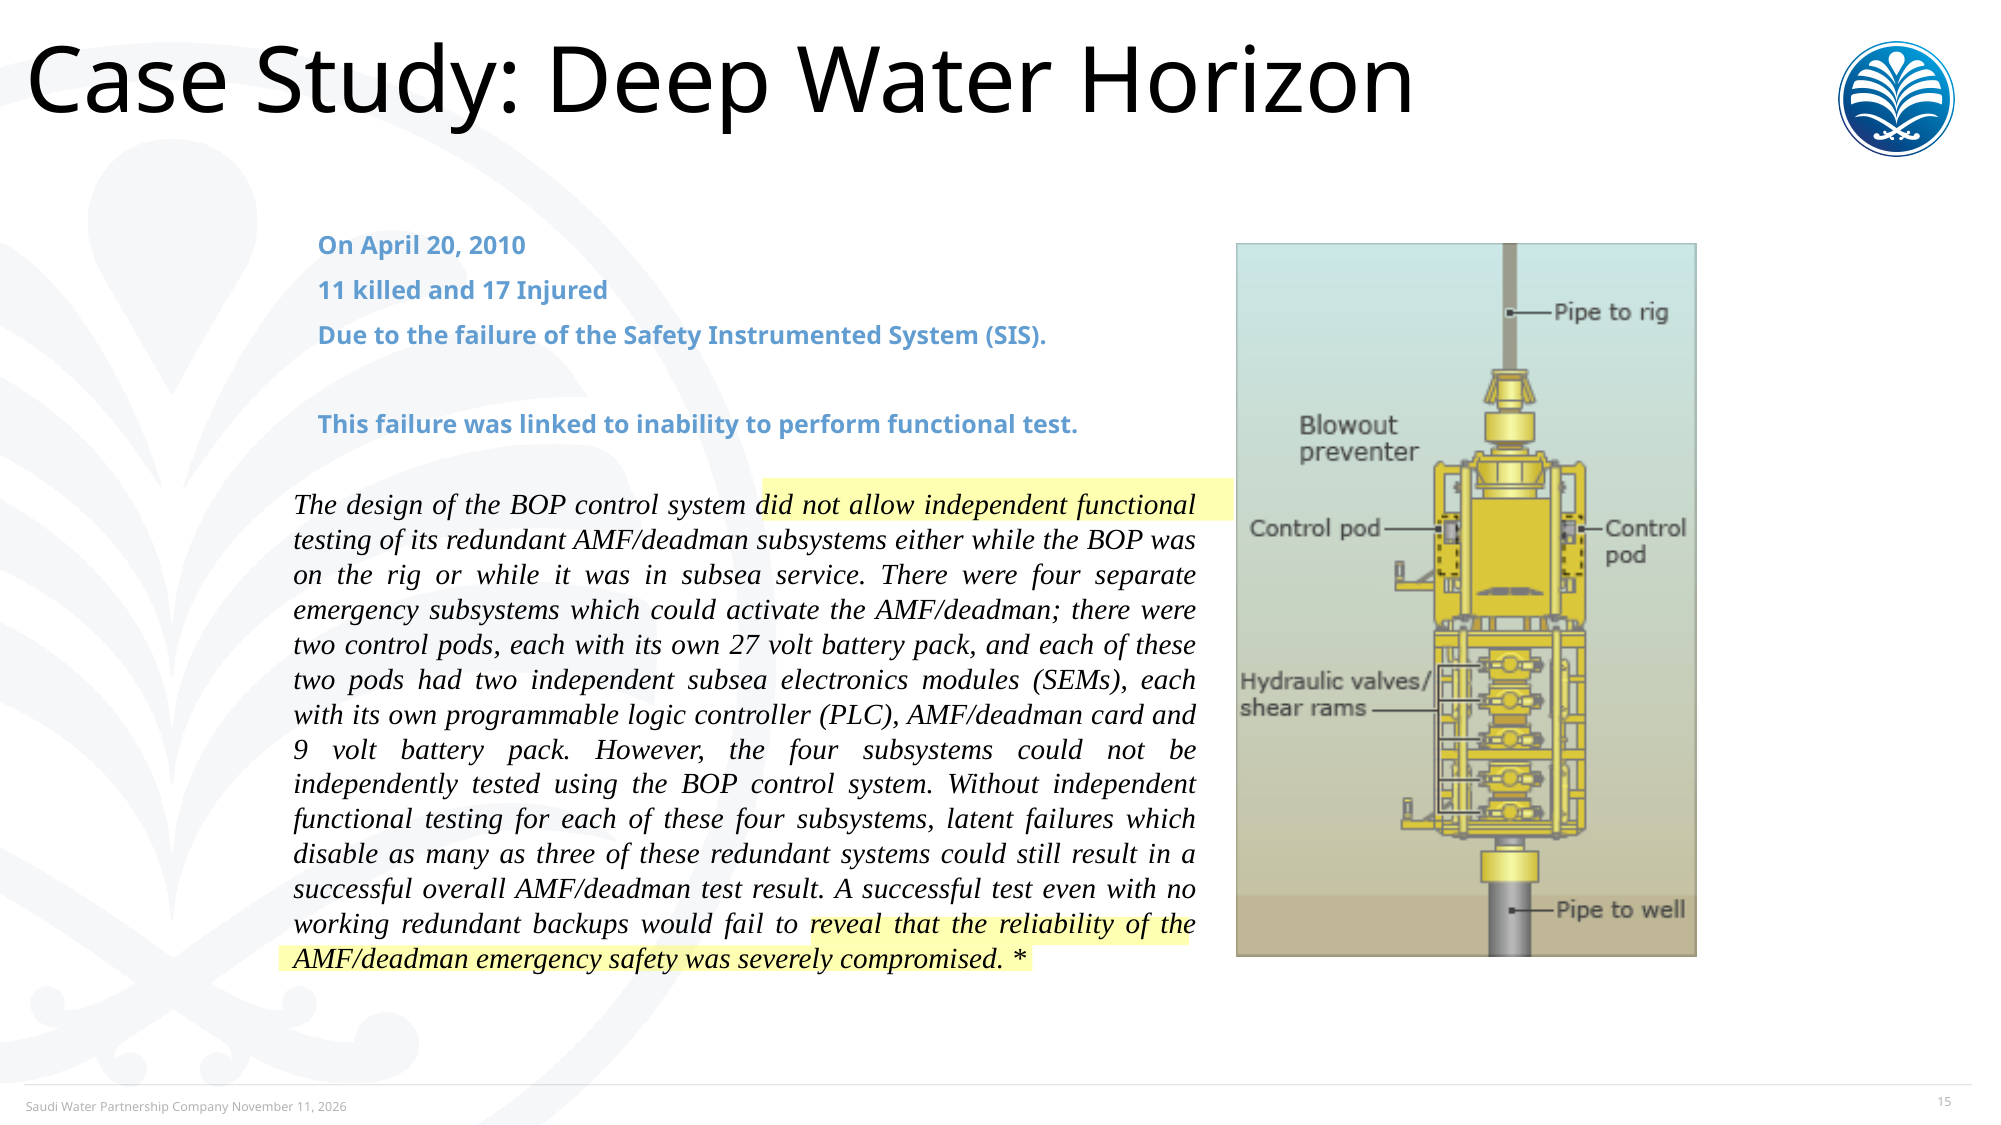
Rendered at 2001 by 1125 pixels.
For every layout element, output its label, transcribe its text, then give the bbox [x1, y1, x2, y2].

text_box On April 20, 2010 11 killed and 17 Injured Due to the failure of the Safety Instrumented System (SIS). This failure was linked to inability to perform functional test. [303, 207, 1213, 447]
title Case Study: Deep Water Horizon [10, 26, 1736, 244]
picture [1236, 243, 1697, 957]
picture [1838, 41, 1955, 157]
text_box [278, 477, 1234, 988]
picture [1908, 41, 1955, 87]
